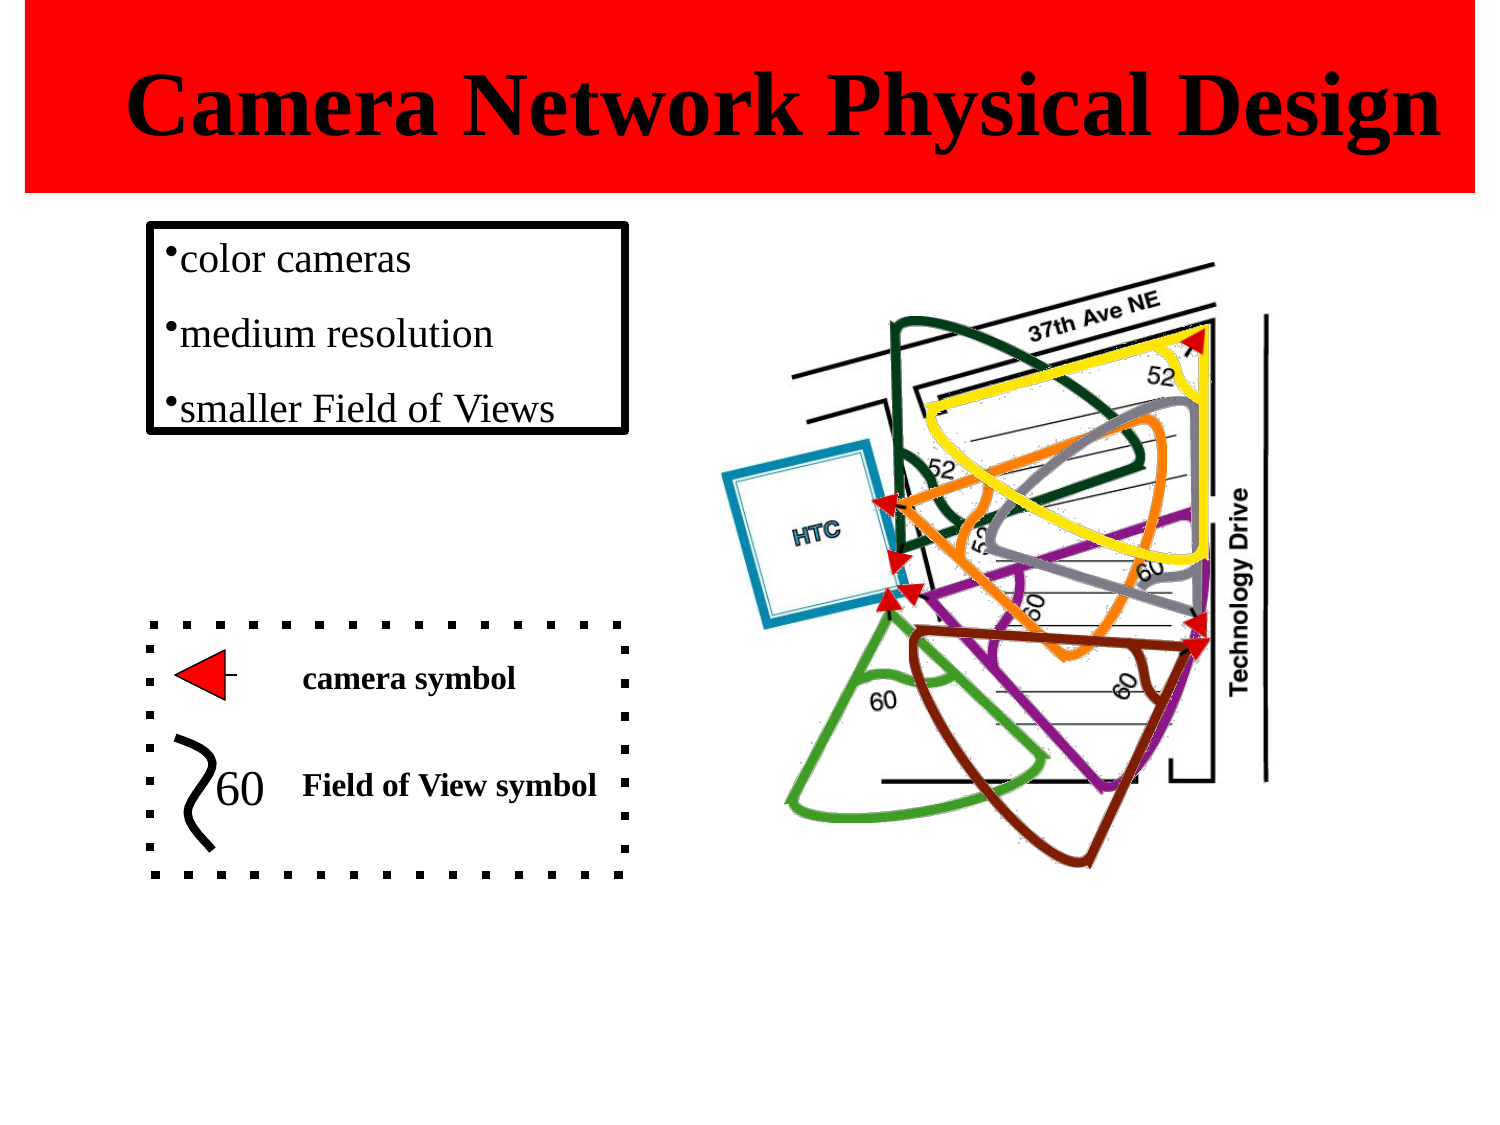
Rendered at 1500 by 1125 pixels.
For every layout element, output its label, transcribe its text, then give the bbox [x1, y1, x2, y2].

title Camera Network Physical Design [24, 0, 1475, 193]
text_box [170, 648, 239, 855]
text_box Field of View symbol [302, 761, 602, 804]
text_box [150, 625, 626, 876]
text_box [721, 262, 1285, 869]
text_box color cameras medium resolution smaller Field of Views [150, 225, 626, 431]
